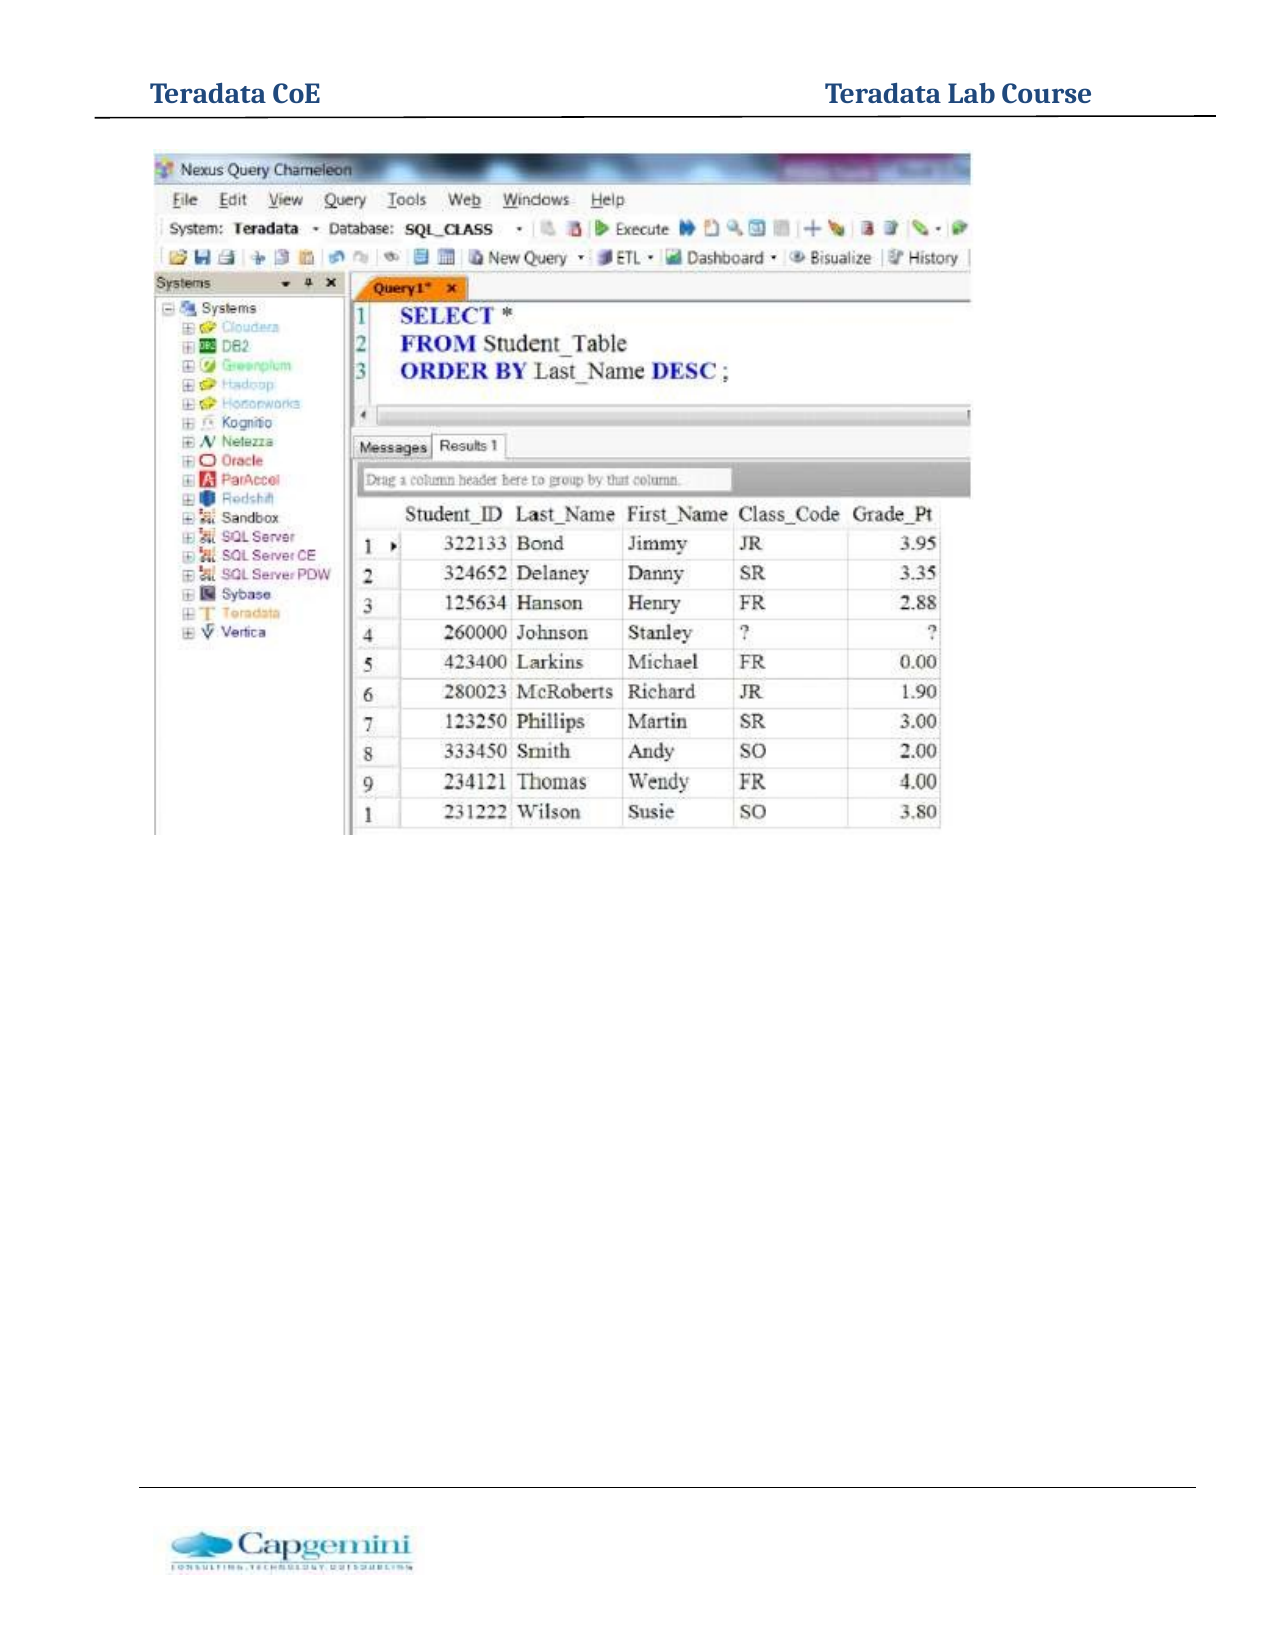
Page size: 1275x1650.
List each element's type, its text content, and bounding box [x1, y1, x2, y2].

text_box [139, 1464, 1197, 1490]
text_box Teradata Lab Course [823, 76, 1109, 111]
text_box Teradata CoE [147, 76, 336, 111]
text_box [153, 1526, 425, 1575]
text_box [153, 149, 974, 835]
